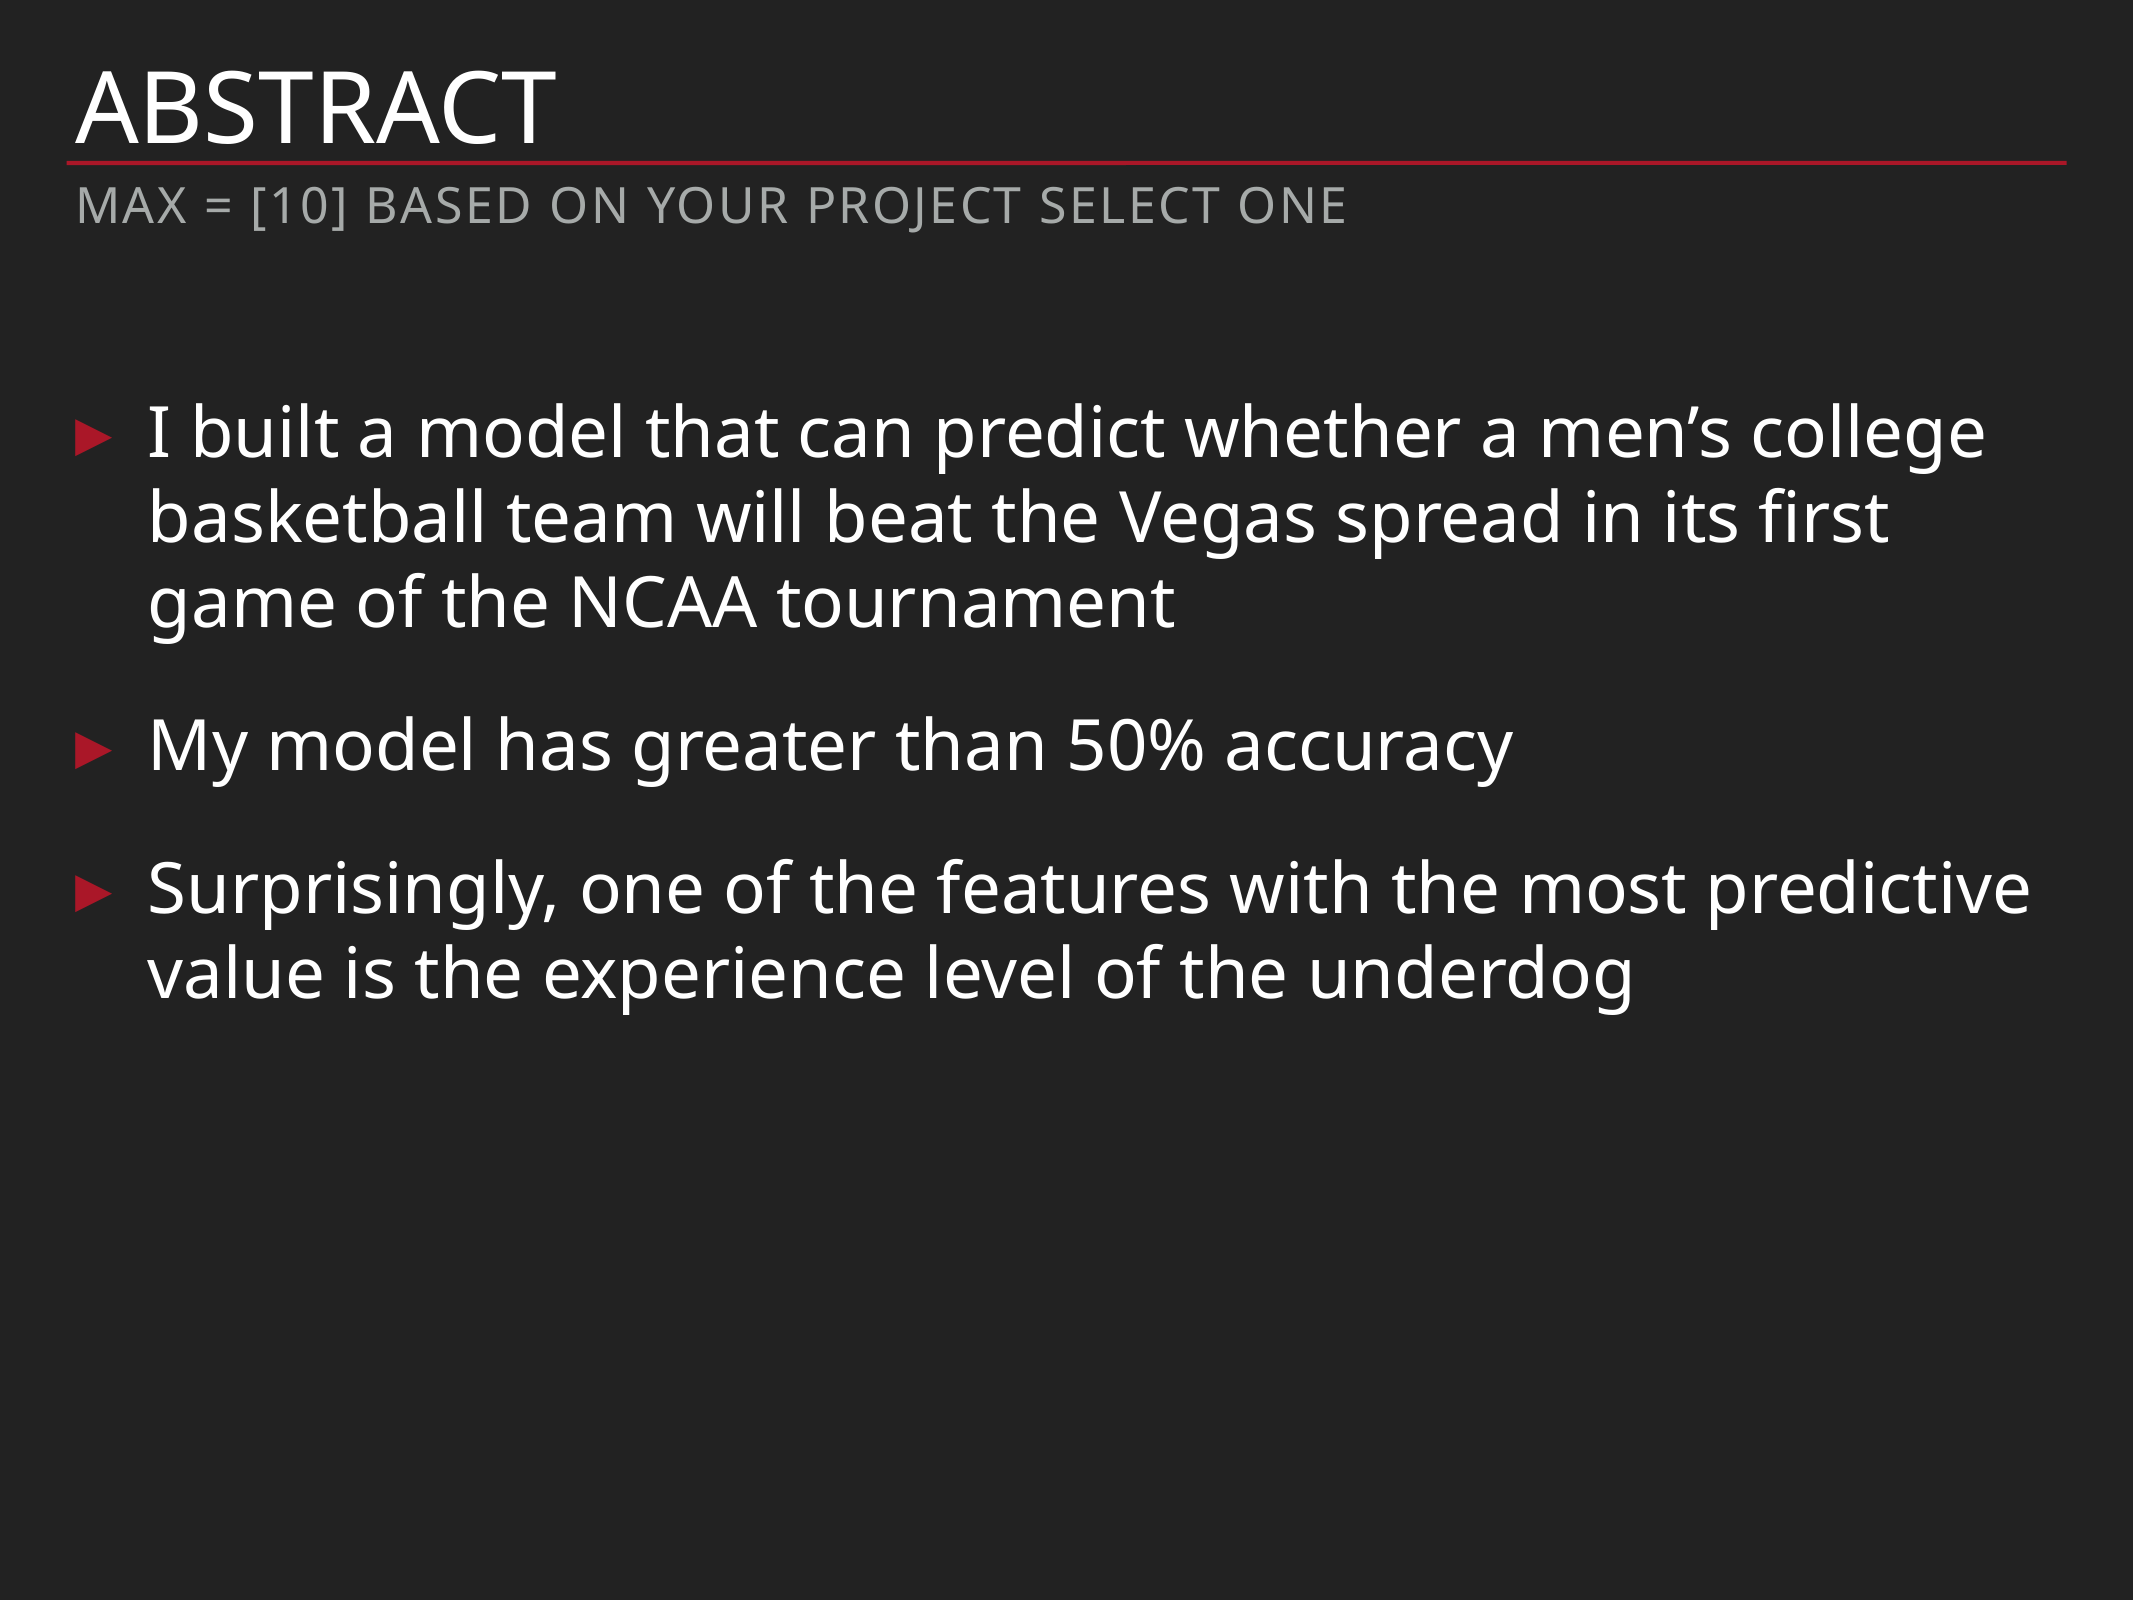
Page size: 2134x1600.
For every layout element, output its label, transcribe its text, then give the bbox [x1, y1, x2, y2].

text_box Max = [10] based on your project select one [66, 177, 1900, 242]
list I built a model that can predict whether a men’s college basketball team will beat the Vegas spread in its first game of the NCAA tournament My model has greater than 50% accuracy Surprisingly, one of the features with the most predictive value is the experience level of the underdog [66, 377, 2068, 1381]
title Abstract [66, 57, 2068, 178]
